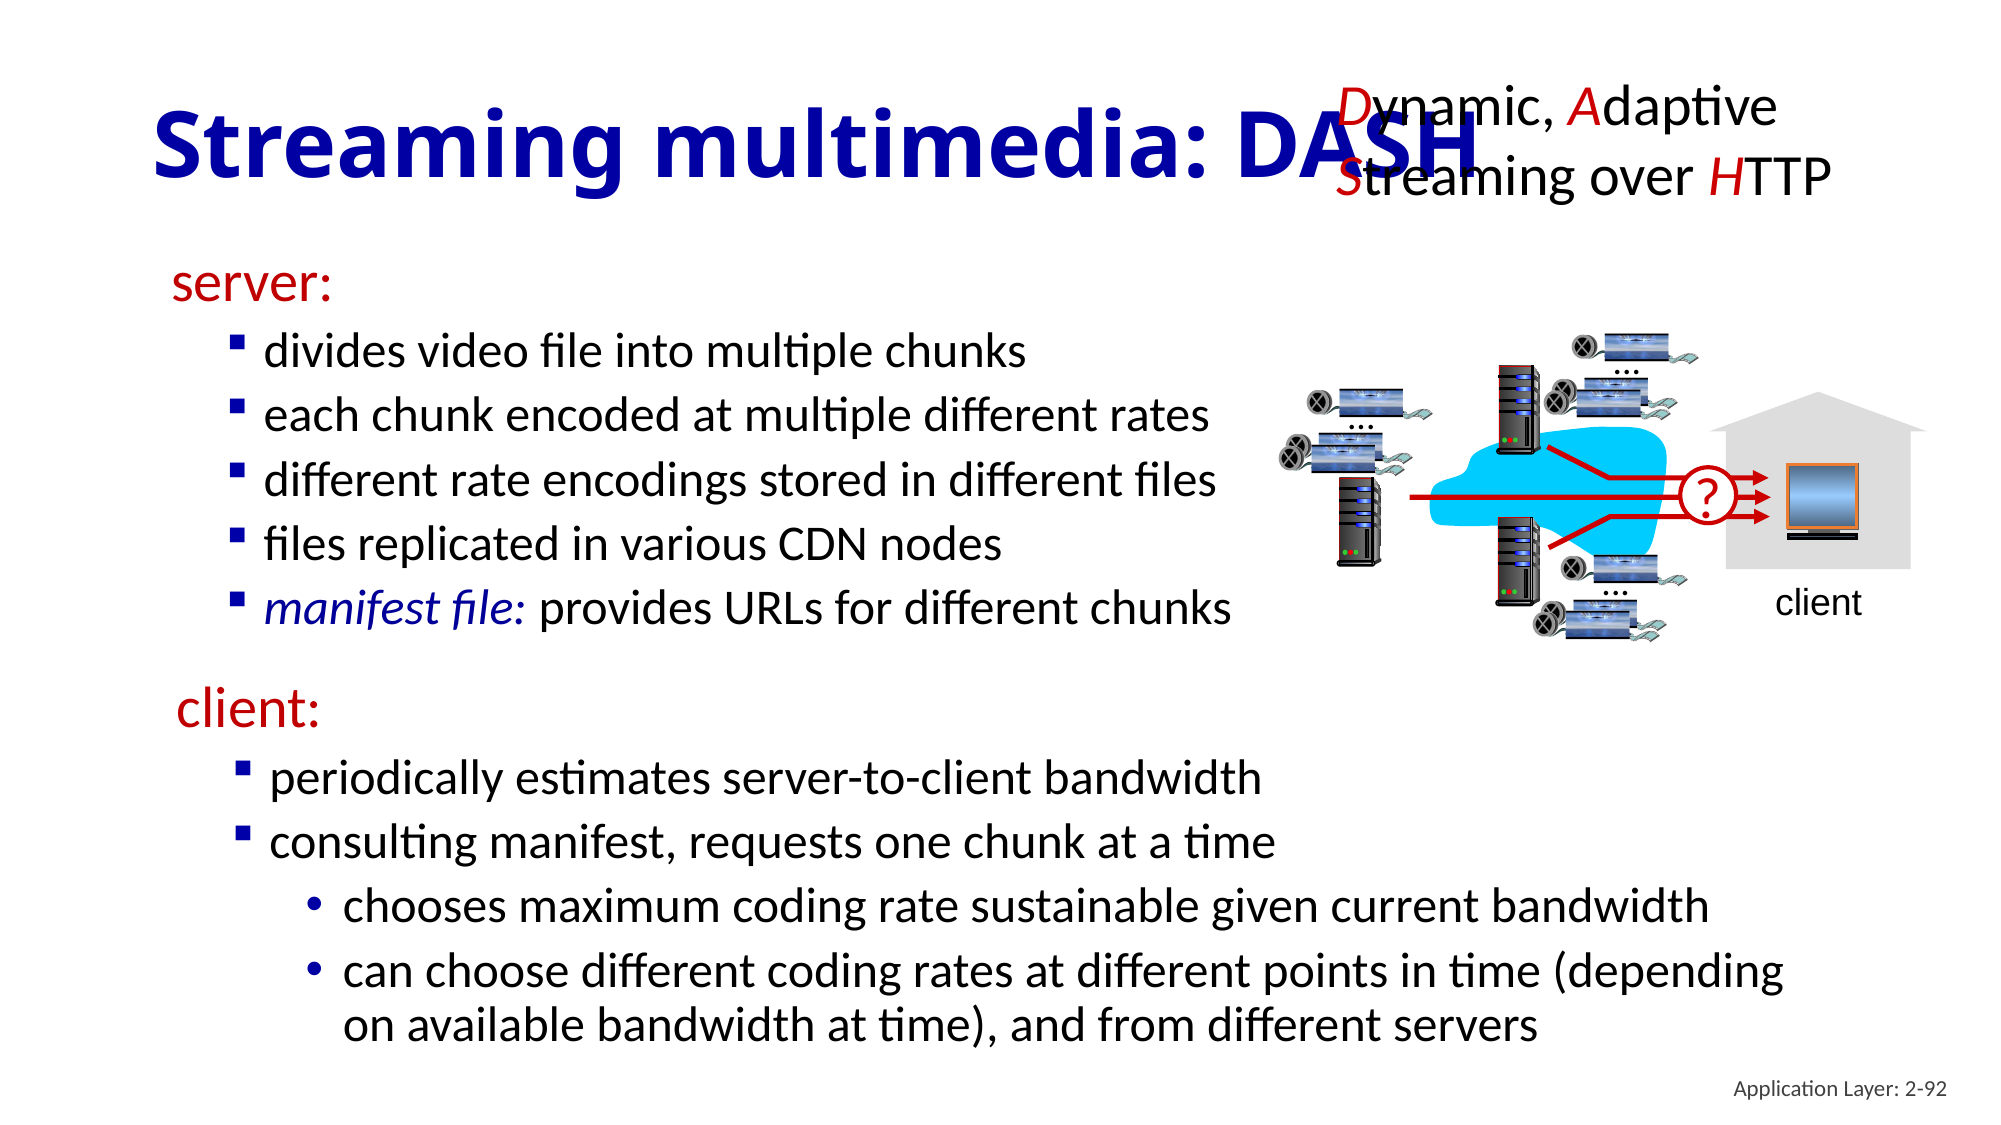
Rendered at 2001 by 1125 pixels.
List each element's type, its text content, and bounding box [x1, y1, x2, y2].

text_box [1549, 514, 1674, 545]
text_box client: periodically estimates server-to-client bandwidth consulting manifest, requests one chunk at a time chooses maximum coding rate sustainable given current bandwidth can choose different coding rates at different points in time (depending on available bandwidth at time), and from different servers [140, 670, 1842, 1092]
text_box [1532, 546, 1688, 646]
text_box Dynamic, Adaptive Streaming over HTTP [1321, 59, 1870, 215]
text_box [1278, 380, 1434, 567]
text_box [1576, 533, 1655, 545]
text_box client [1760, 578, 1878, 631]
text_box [1679, 452, 1737, 539]
text_box [1438, 434, 1667, 497]
text_box Streaming multimedia: DASH [137, 74, 1863, 221]
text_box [1496, 365, 1542, 454]
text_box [1708, 391, 1928, 570]
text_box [1787, 463, 1858, 539]
text_box [1546, 444, 1674, 480]
text_box [1438, 498, 1663, 538]
text_box Application Layer: 2-<number> [1512, 1056, 1963, 1117]
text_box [1495, 517, 1541, 606]
text_box server: divides video file into multiple chunks each chunk encoded at multiple different rates different rate encodings stored in different files files replicated in various CDN nodes manifest file: provides URLs for different chunks [134, 243, 1836, 1073]
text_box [1543, 324, 1699, 425]
